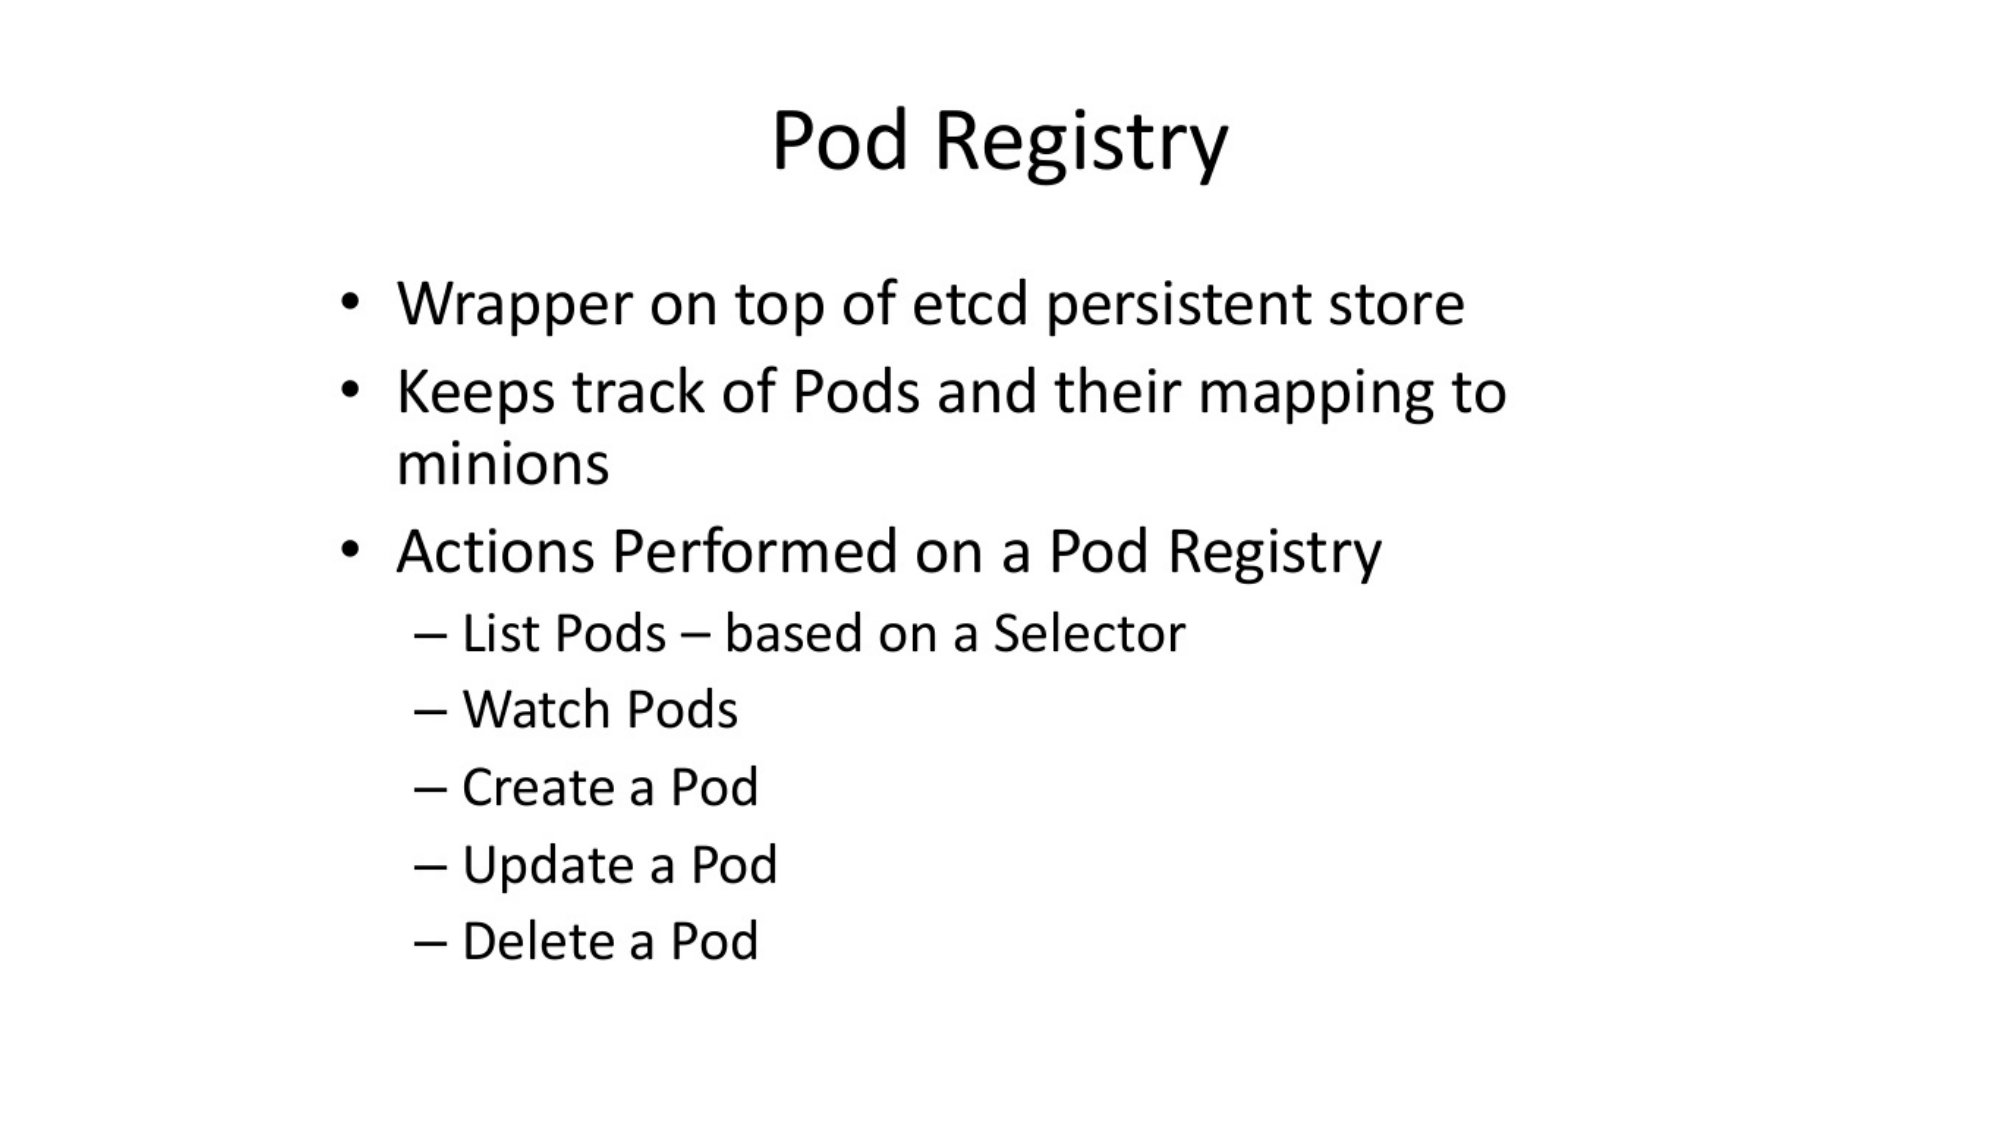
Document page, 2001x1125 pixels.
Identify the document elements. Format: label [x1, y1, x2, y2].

picture [249, 0, 1750, 1125]
